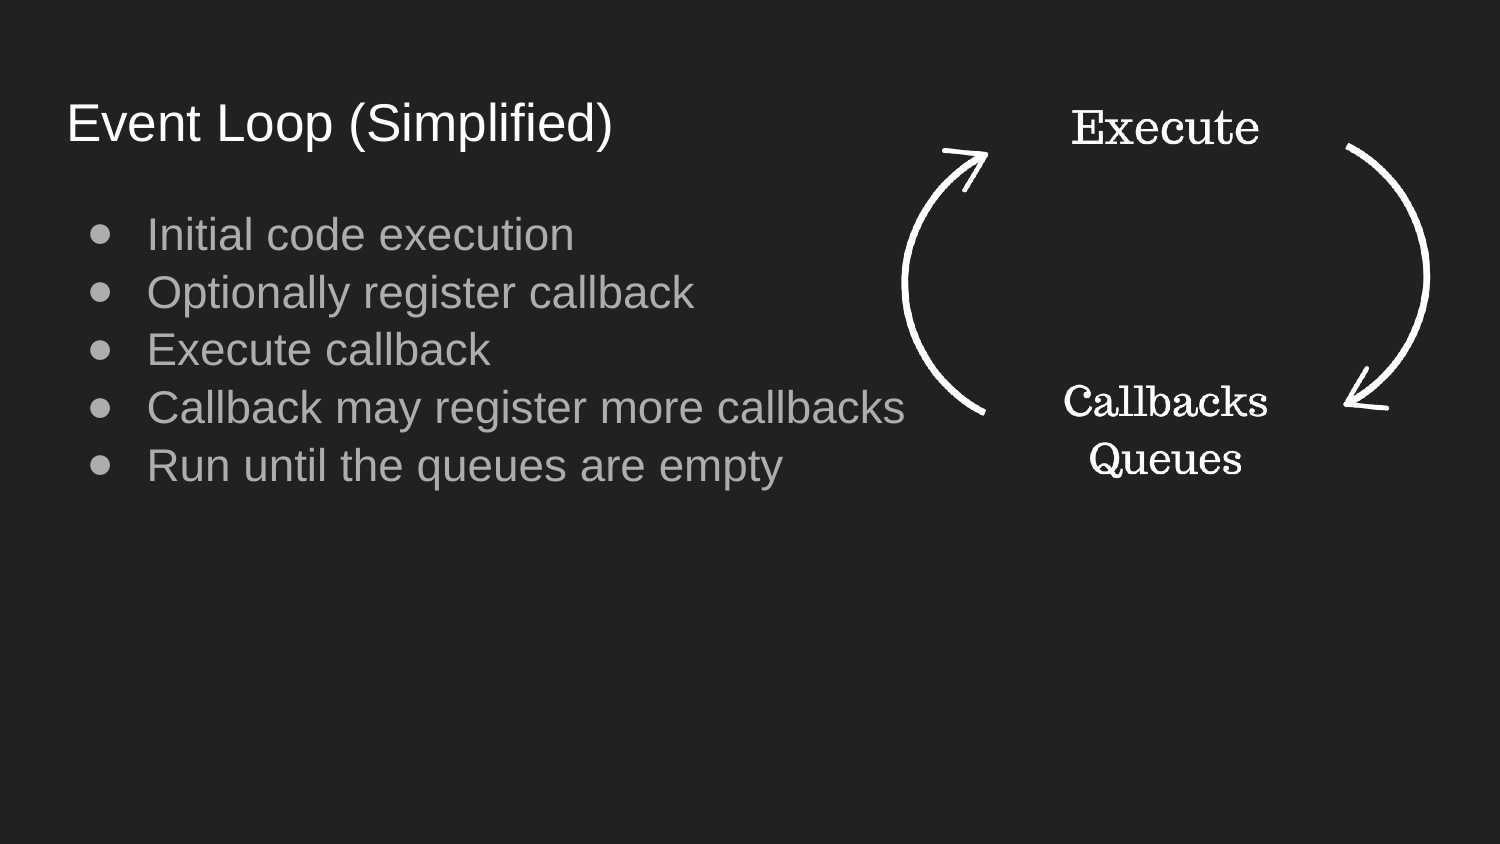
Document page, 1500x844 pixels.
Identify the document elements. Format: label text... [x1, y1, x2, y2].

title Event Loop (Simplified) [51, 72, 1449, 167]
list Initial code execution Optionally register callback Execute callback Callback may register more callbacks Run until the queues are empty [56, 186, 852, 498]
picture [857, 80, 1466, 511]
